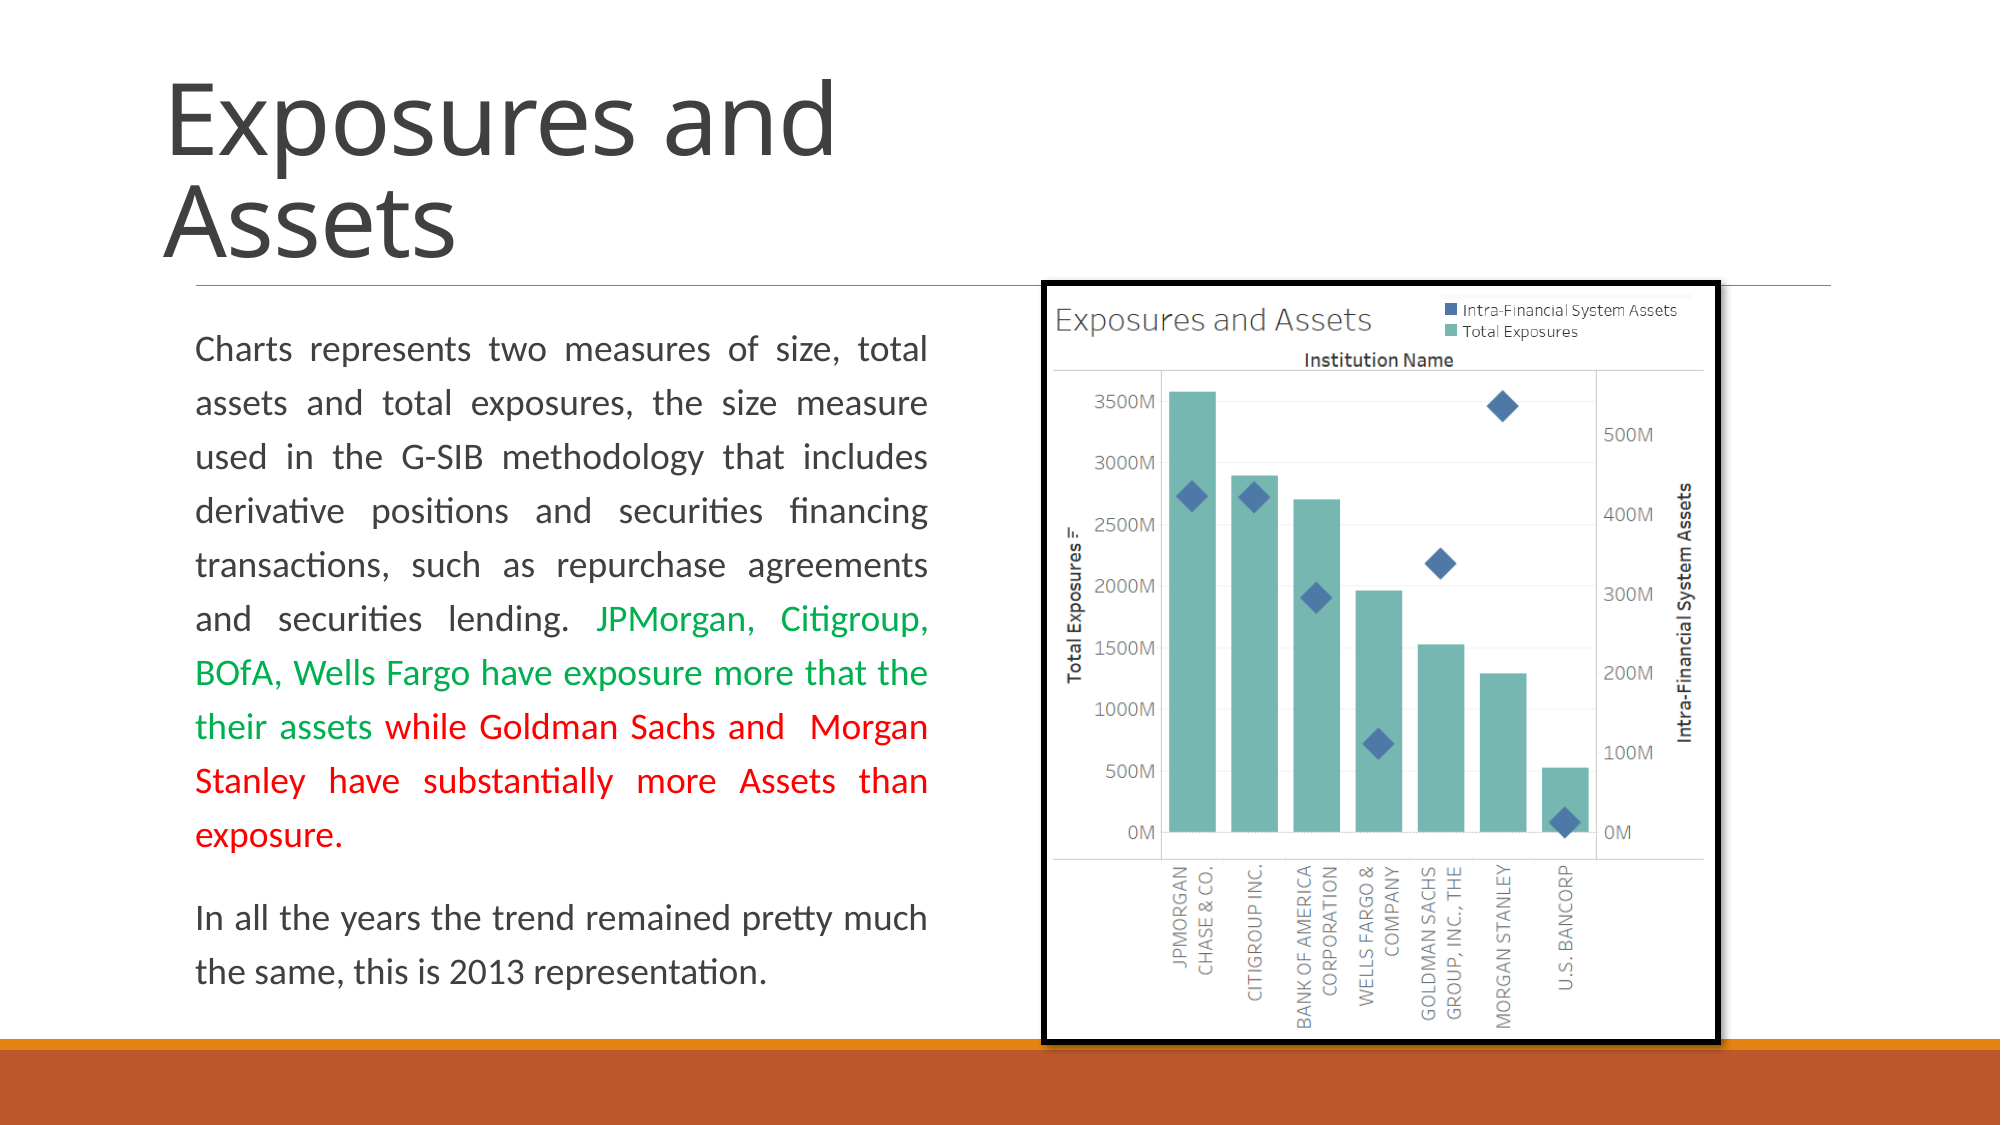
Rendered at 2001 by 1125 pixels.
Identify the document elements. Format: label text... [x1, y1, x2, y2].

picture [1046, 285, 1716, 1040]
title Exposures and Assets [148, 47, 1069, 285]
list Charts represents two measures of size, total assets and total exposures, the size measure used in the G-SIB methodology that includes derivative positions and securities financing transactions, such as repurchase agreements and securities lending. JPMorgan, Citigroup, BOfA, Wells Fargo have exposure more that the their assets while Goldman Sachs and Morgan Stanley have substantially more Assets than exposure. In all the years the trend remained pretty much the same, this is 2013 representation. [180, 307, 930, 1005]
